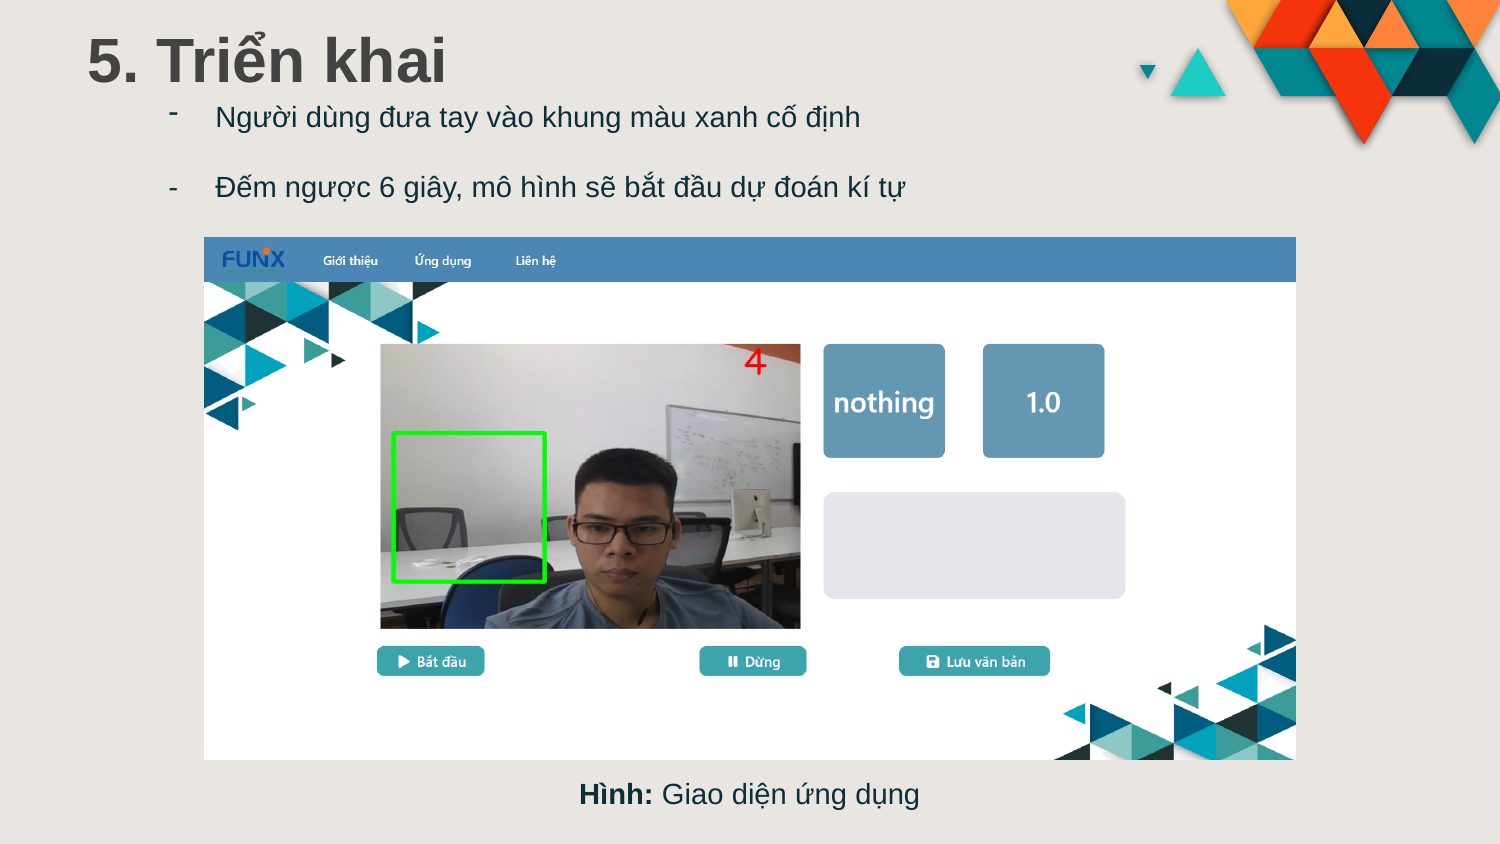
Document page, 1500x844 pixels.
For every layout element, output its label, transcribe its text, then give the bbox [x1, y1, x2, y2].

text_box Hình: Giao diện ứng dụng [166, 760, 1334, 844]
picture [204, 237, 1296, 761]
subtitle Người dùng đưa tay vào khung màu xanh cố định Đếm ngược 6 giây, mô hình sẽ bắt đầu dự đoán kí tự [153, 83, 1321, 306]
title 5. Triển khai [72, 7, 556, 110]
